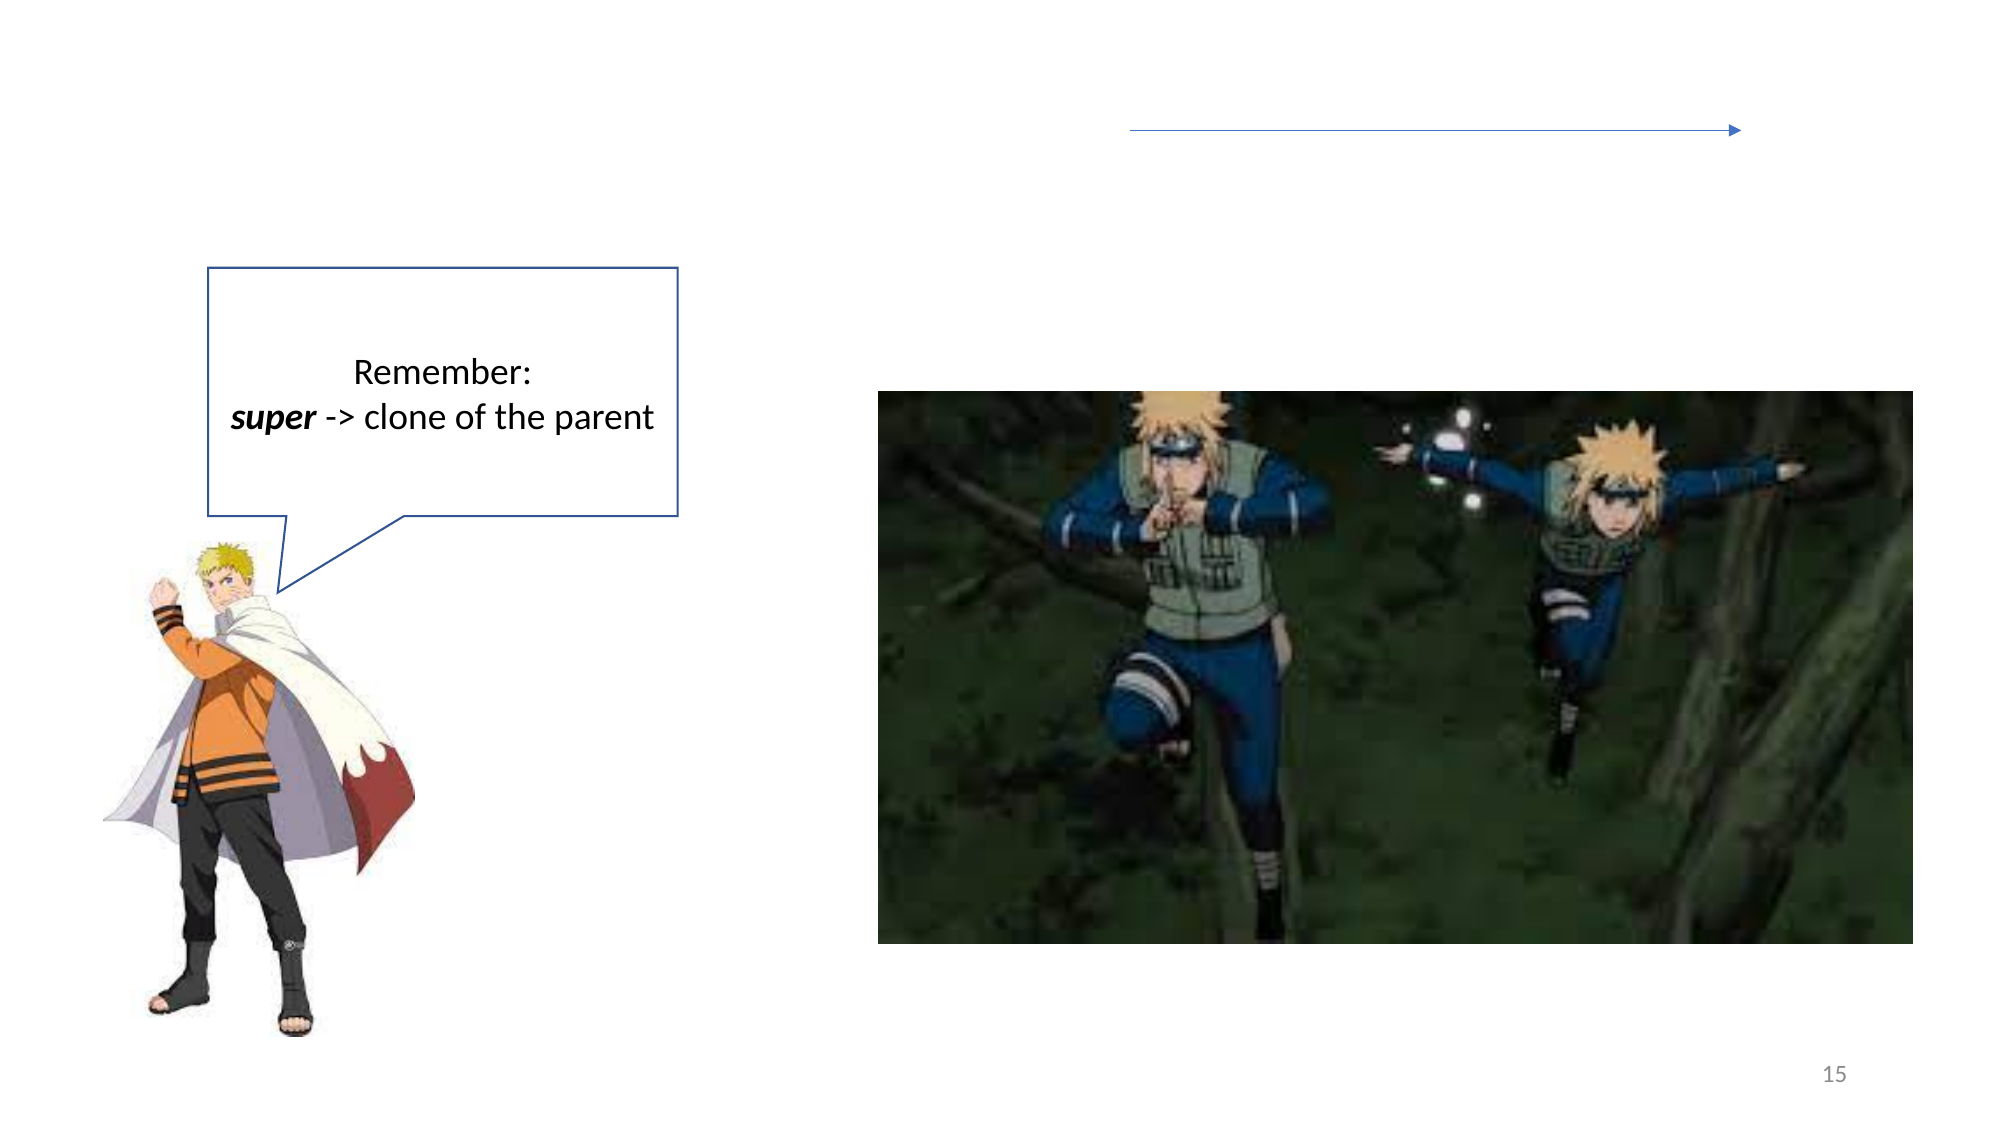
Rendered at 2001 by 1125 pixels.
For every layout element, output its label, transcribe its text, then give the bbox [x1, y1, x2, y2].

slide_number 15 [1412, 1042, 1863, 1103]
picture [103, 541, 415, 1037]
text_box Remember: super -> clone of the parent [207, 266, 679, 541]
picture [878, 391, 1913, 944]
